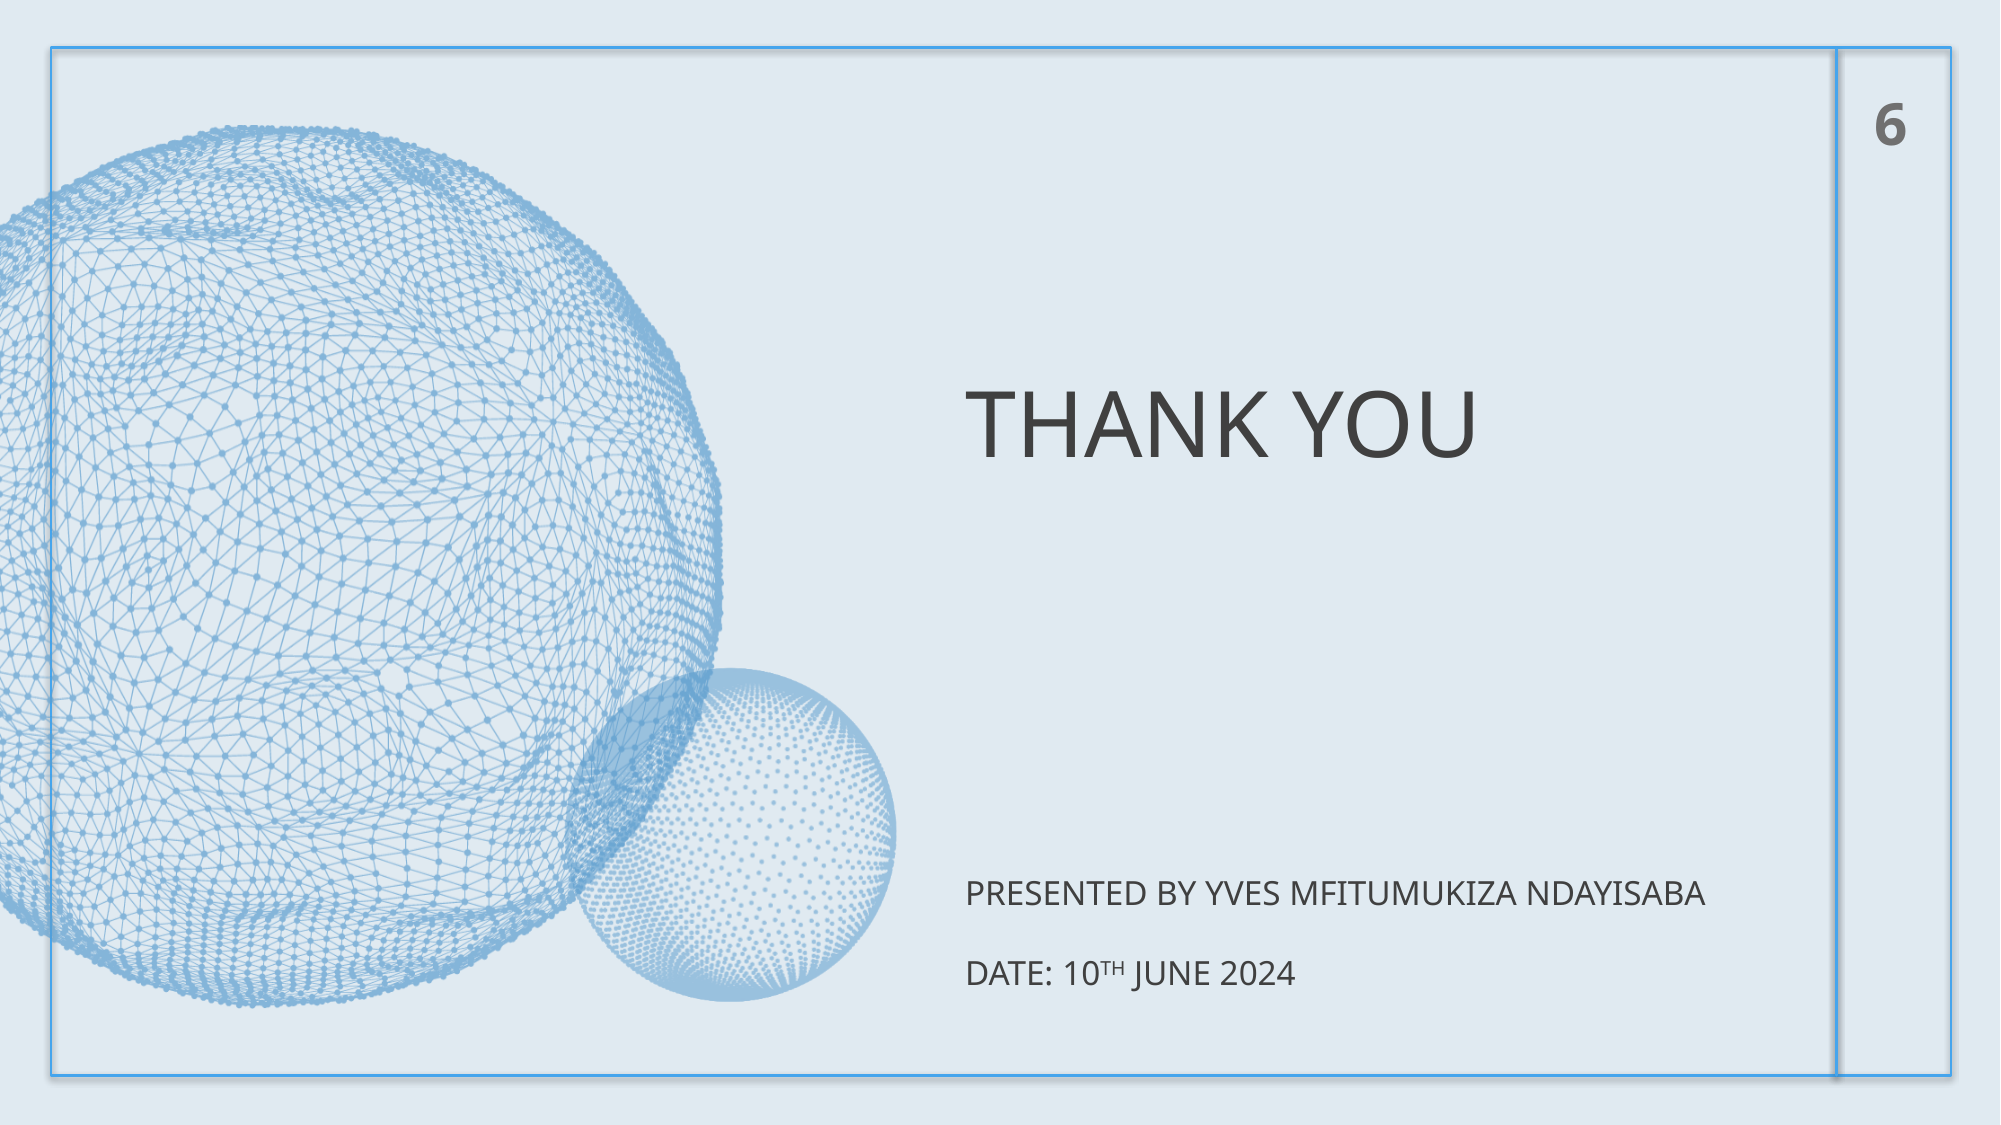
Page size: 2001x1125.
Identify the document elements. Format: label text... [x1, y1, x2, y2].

slide_number 6 [1822, 48, 1961, 175]
title Thank you [965, 143, 1778, 697]
text_box [965, 358, 1777, 655]
text_box Presented by Yves Mfitumukiza Ndayisaba Date: 10th June 2024 [965, 655, 1777, 1125]
